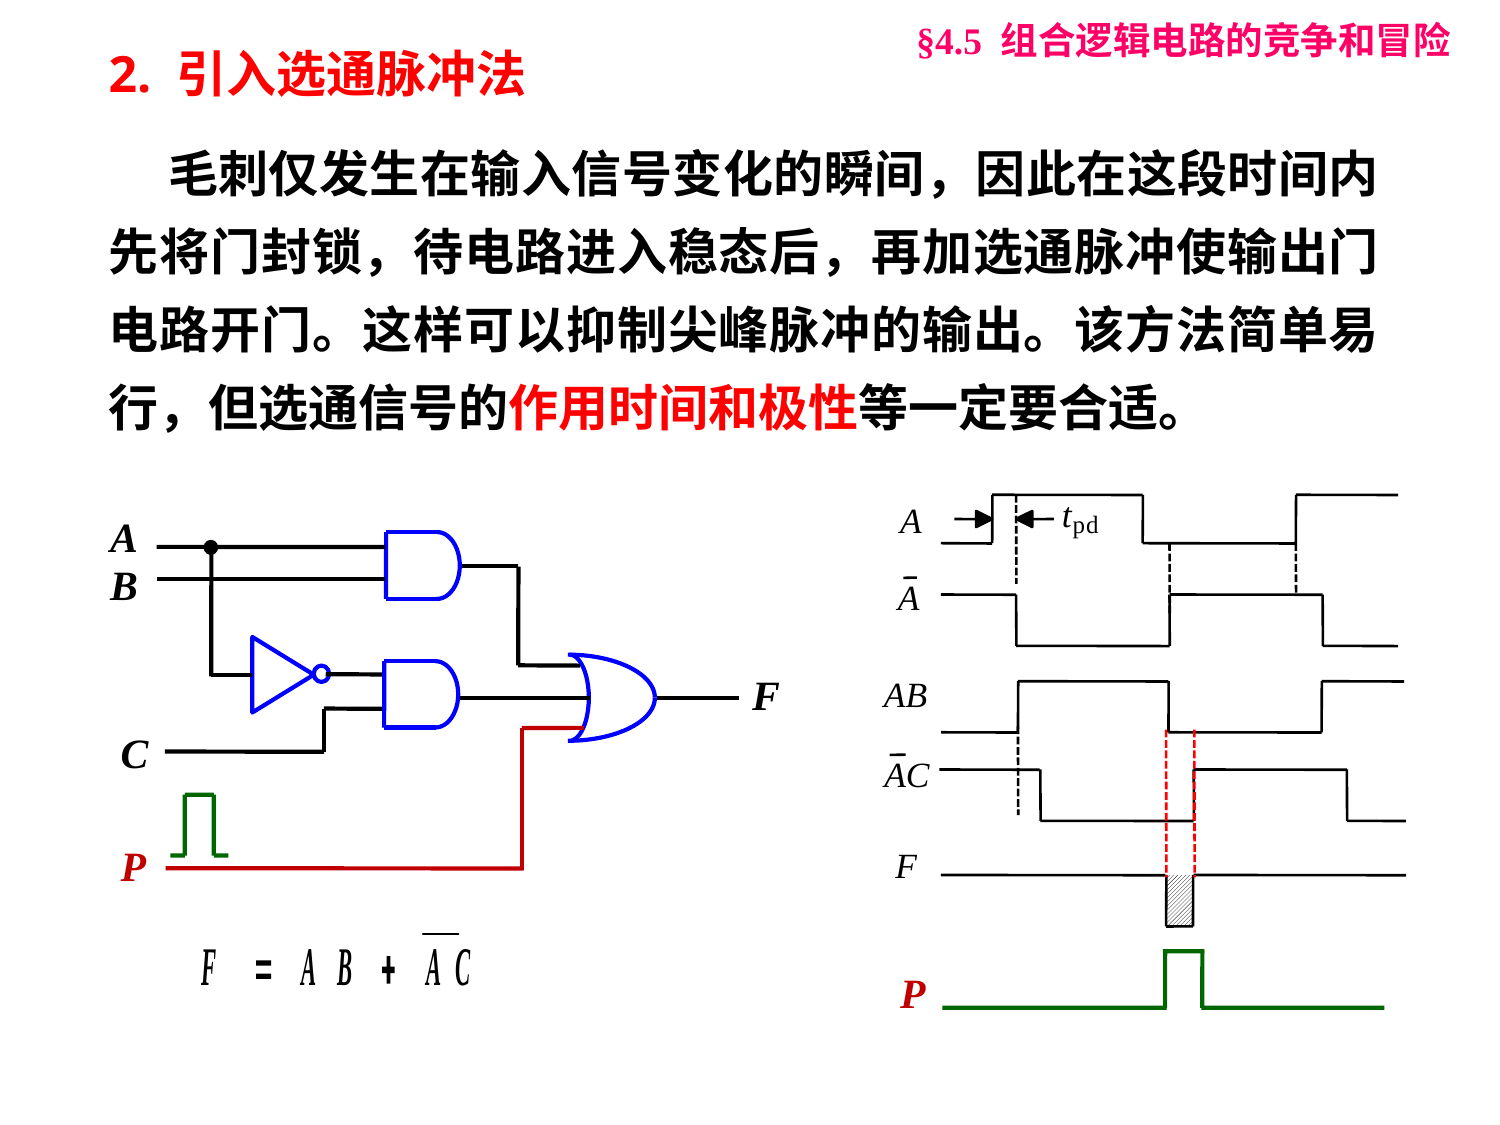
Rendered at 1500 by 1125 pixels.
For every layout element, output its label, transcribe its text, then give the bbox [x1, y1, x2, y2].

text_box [883, 491, 1407, 1020]
text_box 毛刺仅发生在输入信号变化的瞬间，因此在这段时间内先将门封锁，待电路进入稳态后，再加选通脉冲使输出门电路开门。这样可以抑制尖峰脉冲的输出。该方法简单易行，但选通信号的作用时间和极性等一定要合适。 [93, 117, 1394, 444]
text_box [98, 503, 796, 997]
text_box 2. 引入选通脉冲法 [93, 35, 614, 110]
text_box §4.5 组合逻辑电路的竞争和冒险 [901, 10, 1475, 70]
